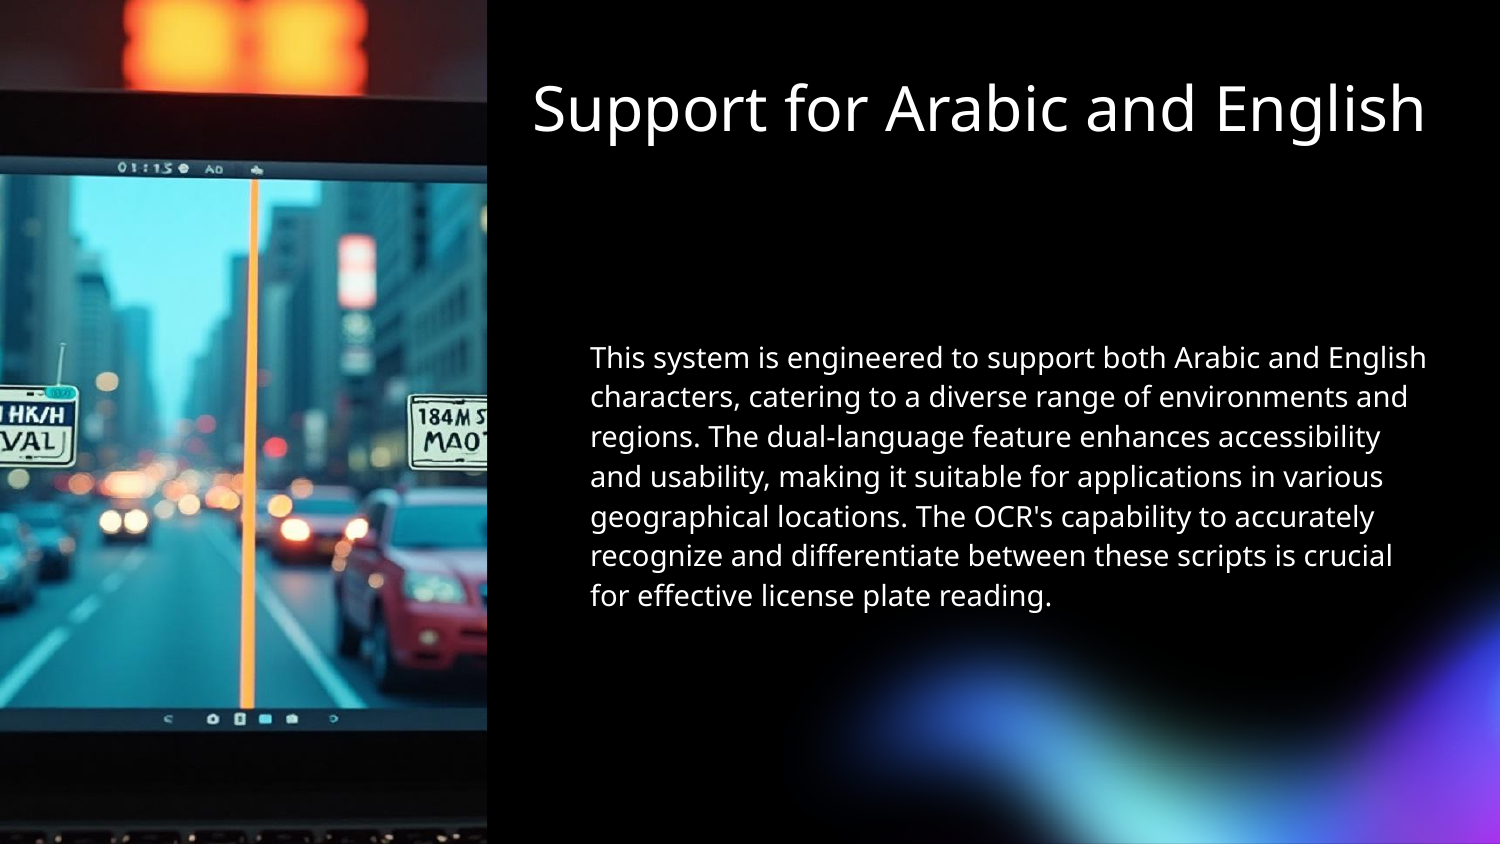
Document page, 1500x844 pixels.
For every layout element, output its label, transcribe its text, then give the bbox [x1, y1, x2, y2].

list This system is engineered to support both Arabic and English characters, catering to a diverse range of environments and regions. The dual-language feature enhances accessibility and usability, making it suitable for applications in various geographical locations. The OCR's capability to accurately recognize and differentiate between these scripts is crucial for effective license plate reading. [575, 321, 1454, 788]
picture [0, 0, 1500, 844]
title Support for Arabic and English [517, 50, 1488, 288]
